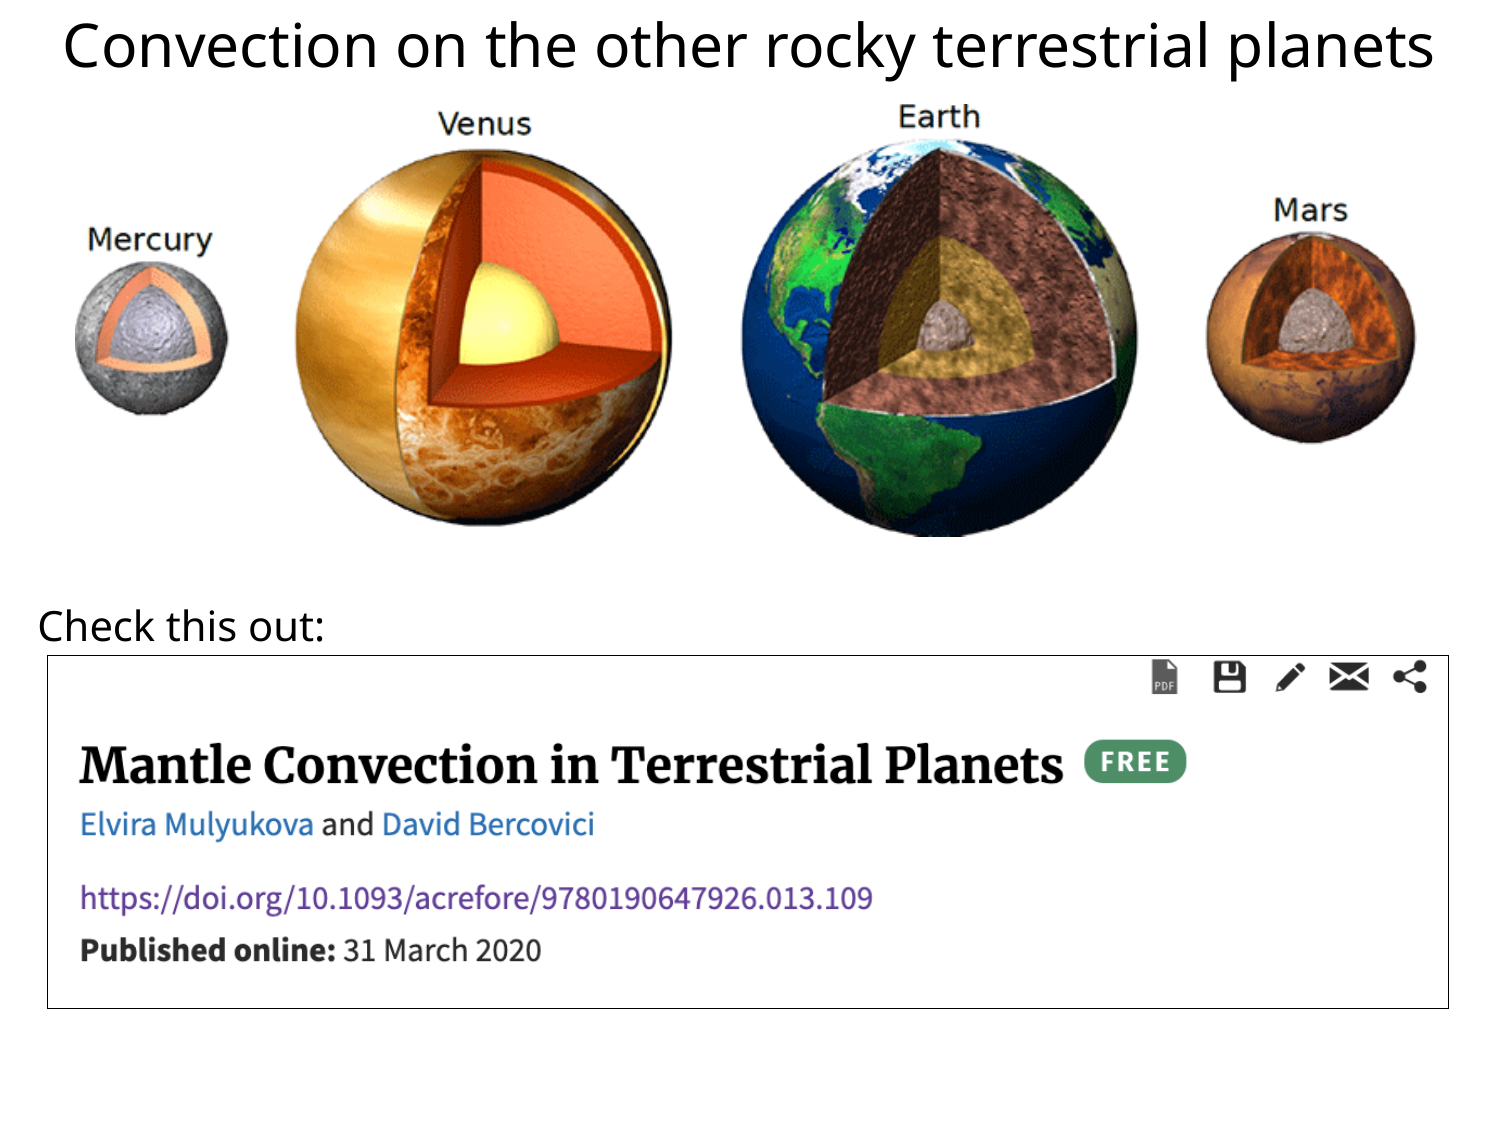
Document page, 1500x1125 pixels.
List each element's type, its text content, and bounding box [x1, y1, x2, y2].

picture [74, 104, 1417, 537]
text_box Check this out: [0, 591, 404, 657]
text_box Convection on the other rocky terrestrial planets [0, 0, 1500, 88]
picture [47, 655, 1449, 1009]
